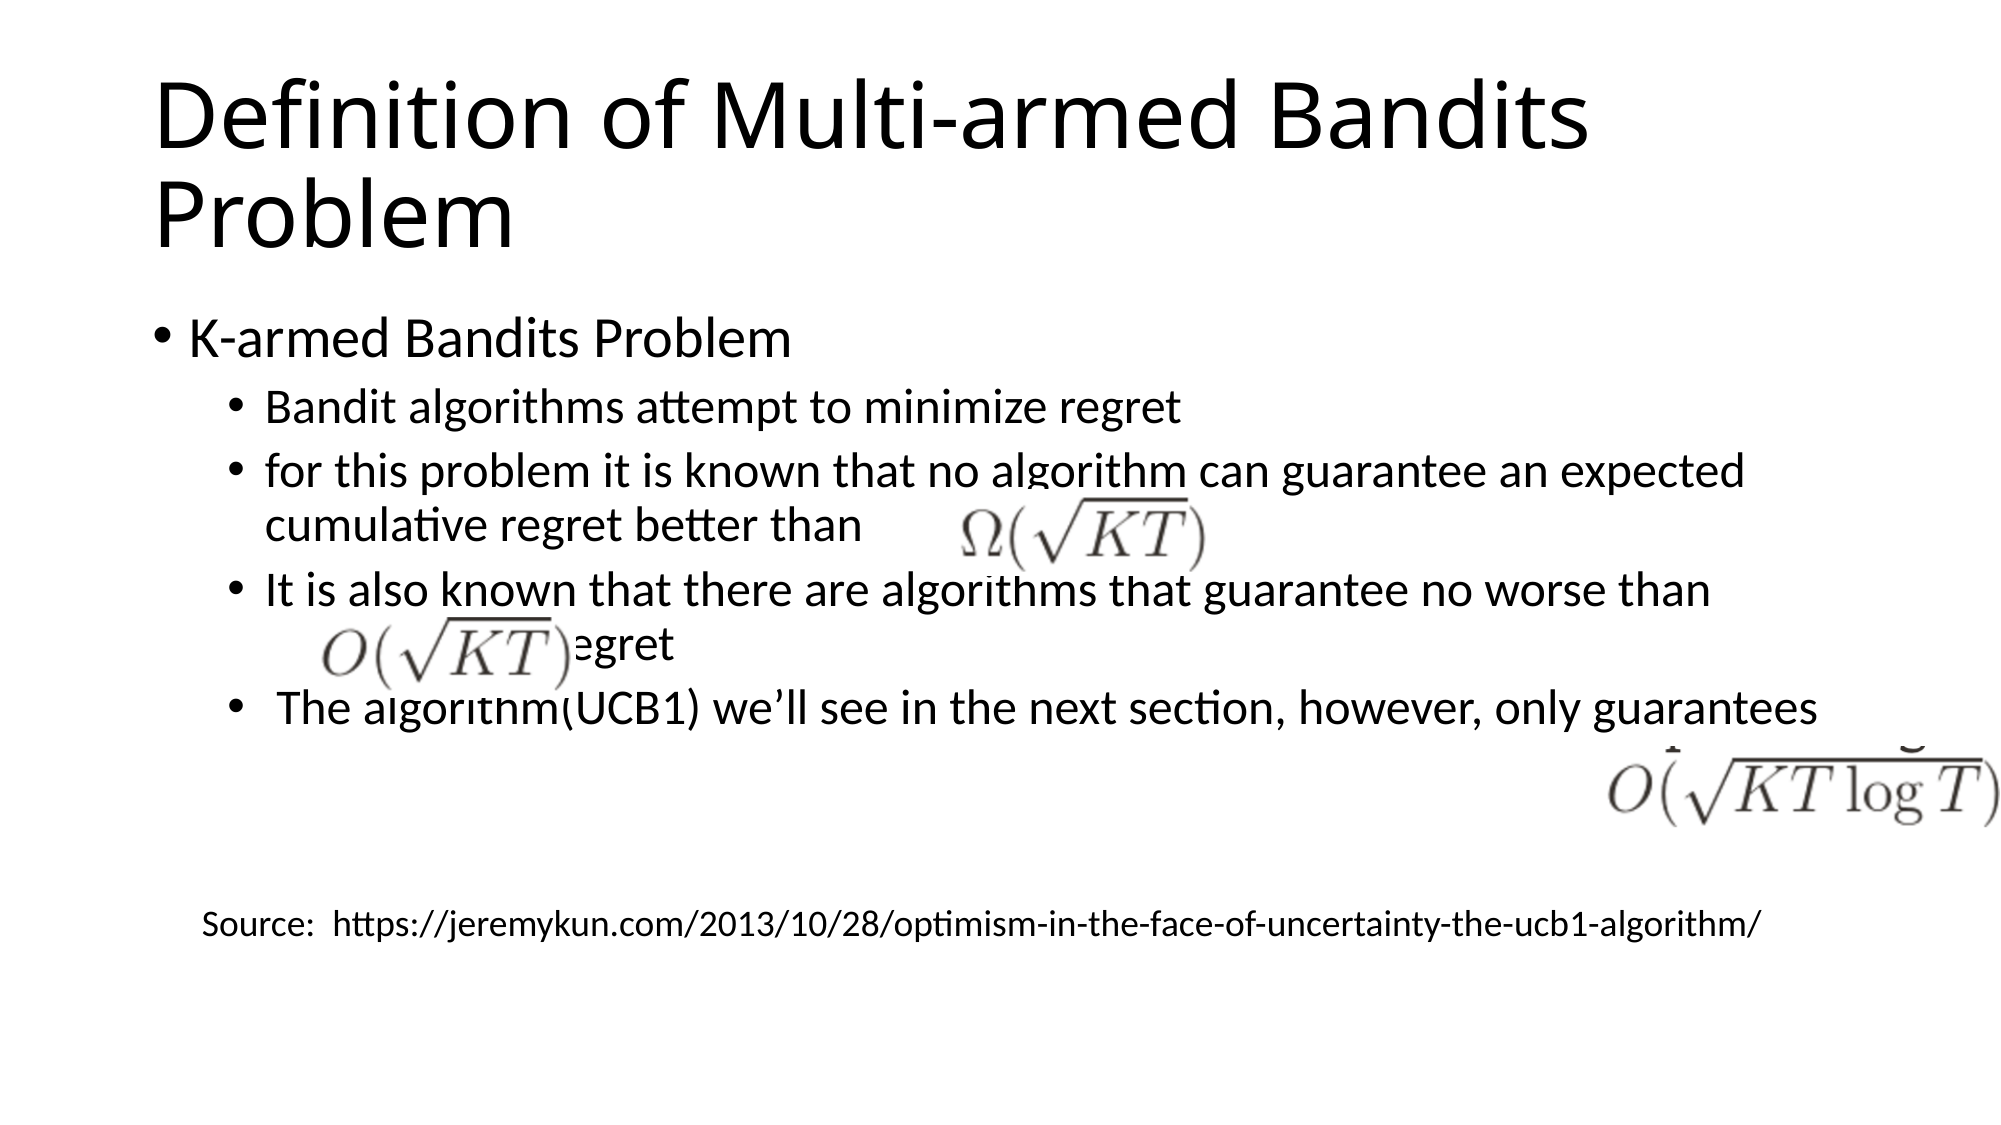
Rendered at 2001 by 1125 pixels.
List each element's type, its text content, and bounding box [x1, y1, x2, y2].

title Definition of Multi-armed Bandits Problem [137, 59, 1863, 278]
list K-armed Bandits Problem Bandit algorithms attempt to minimize regret for this problem it is known that no algorithm can guarantee an expected cumulative regret better than It is also known that there are algorithms that guarantee no worse than expected regret The algorithm(UCB1) we’ll see in the next section, however, only guarantees [137, 299, 1863, 1014]
picture [1604, 746, 2000, 830]
text_box Source: https://jeremykun.com/2013/10/28/optimism-in-the-face-of-uncertainty-the-ucb1-algorithm/ [187, 891, 1778, 951]
picture [948, 489, 1208, 576]
picture [310, 614, 576, 699]
